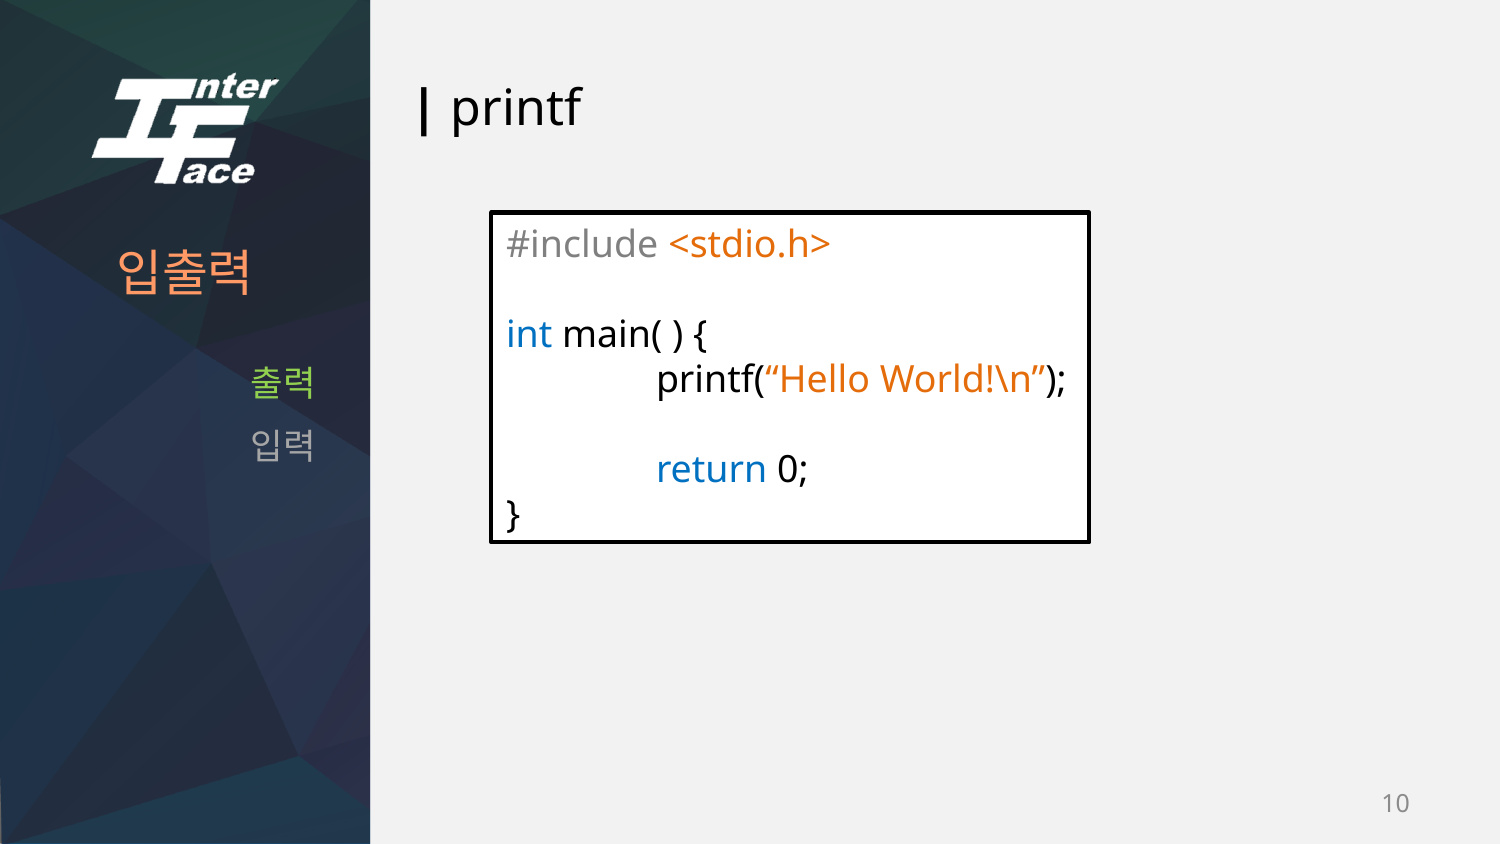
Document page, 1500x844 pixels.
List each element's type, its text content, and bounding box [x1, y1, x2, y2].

picture [0, 0, 371, 844]
text_box #include <stdio.h> int main( ) { printf(“Hello World!\n”); return 0; } [489, 210, 1091, 544]
slide_number 10 [1074, 782, 1425, 827]
text_box | printf [395, 68, 939, 143]
